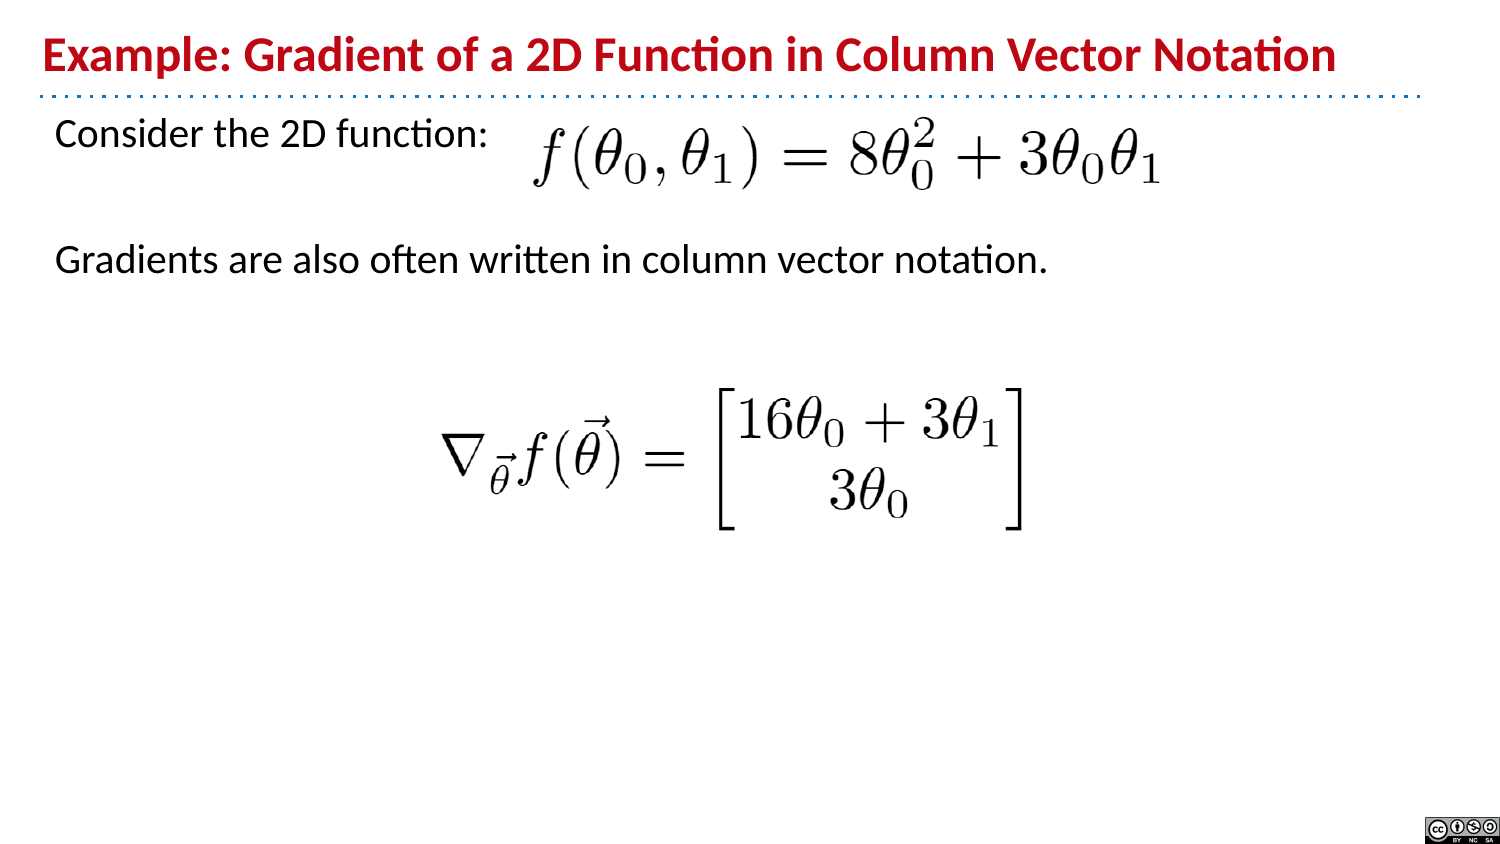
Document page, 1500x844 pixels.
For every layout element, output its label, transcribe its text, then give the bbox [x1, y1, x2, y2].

picture [433, 375, 1030, 543]
list Consider the 2D function: Gradients are also often written in column vector notation. [39, 91, 1472, 773]
title Example: Gradient of a 2D Function in Column Vector Notation [27, 15, 1378, 97]
picture [525, 113, 1169, 195]
picture [1425, 817, 1500, 844]
